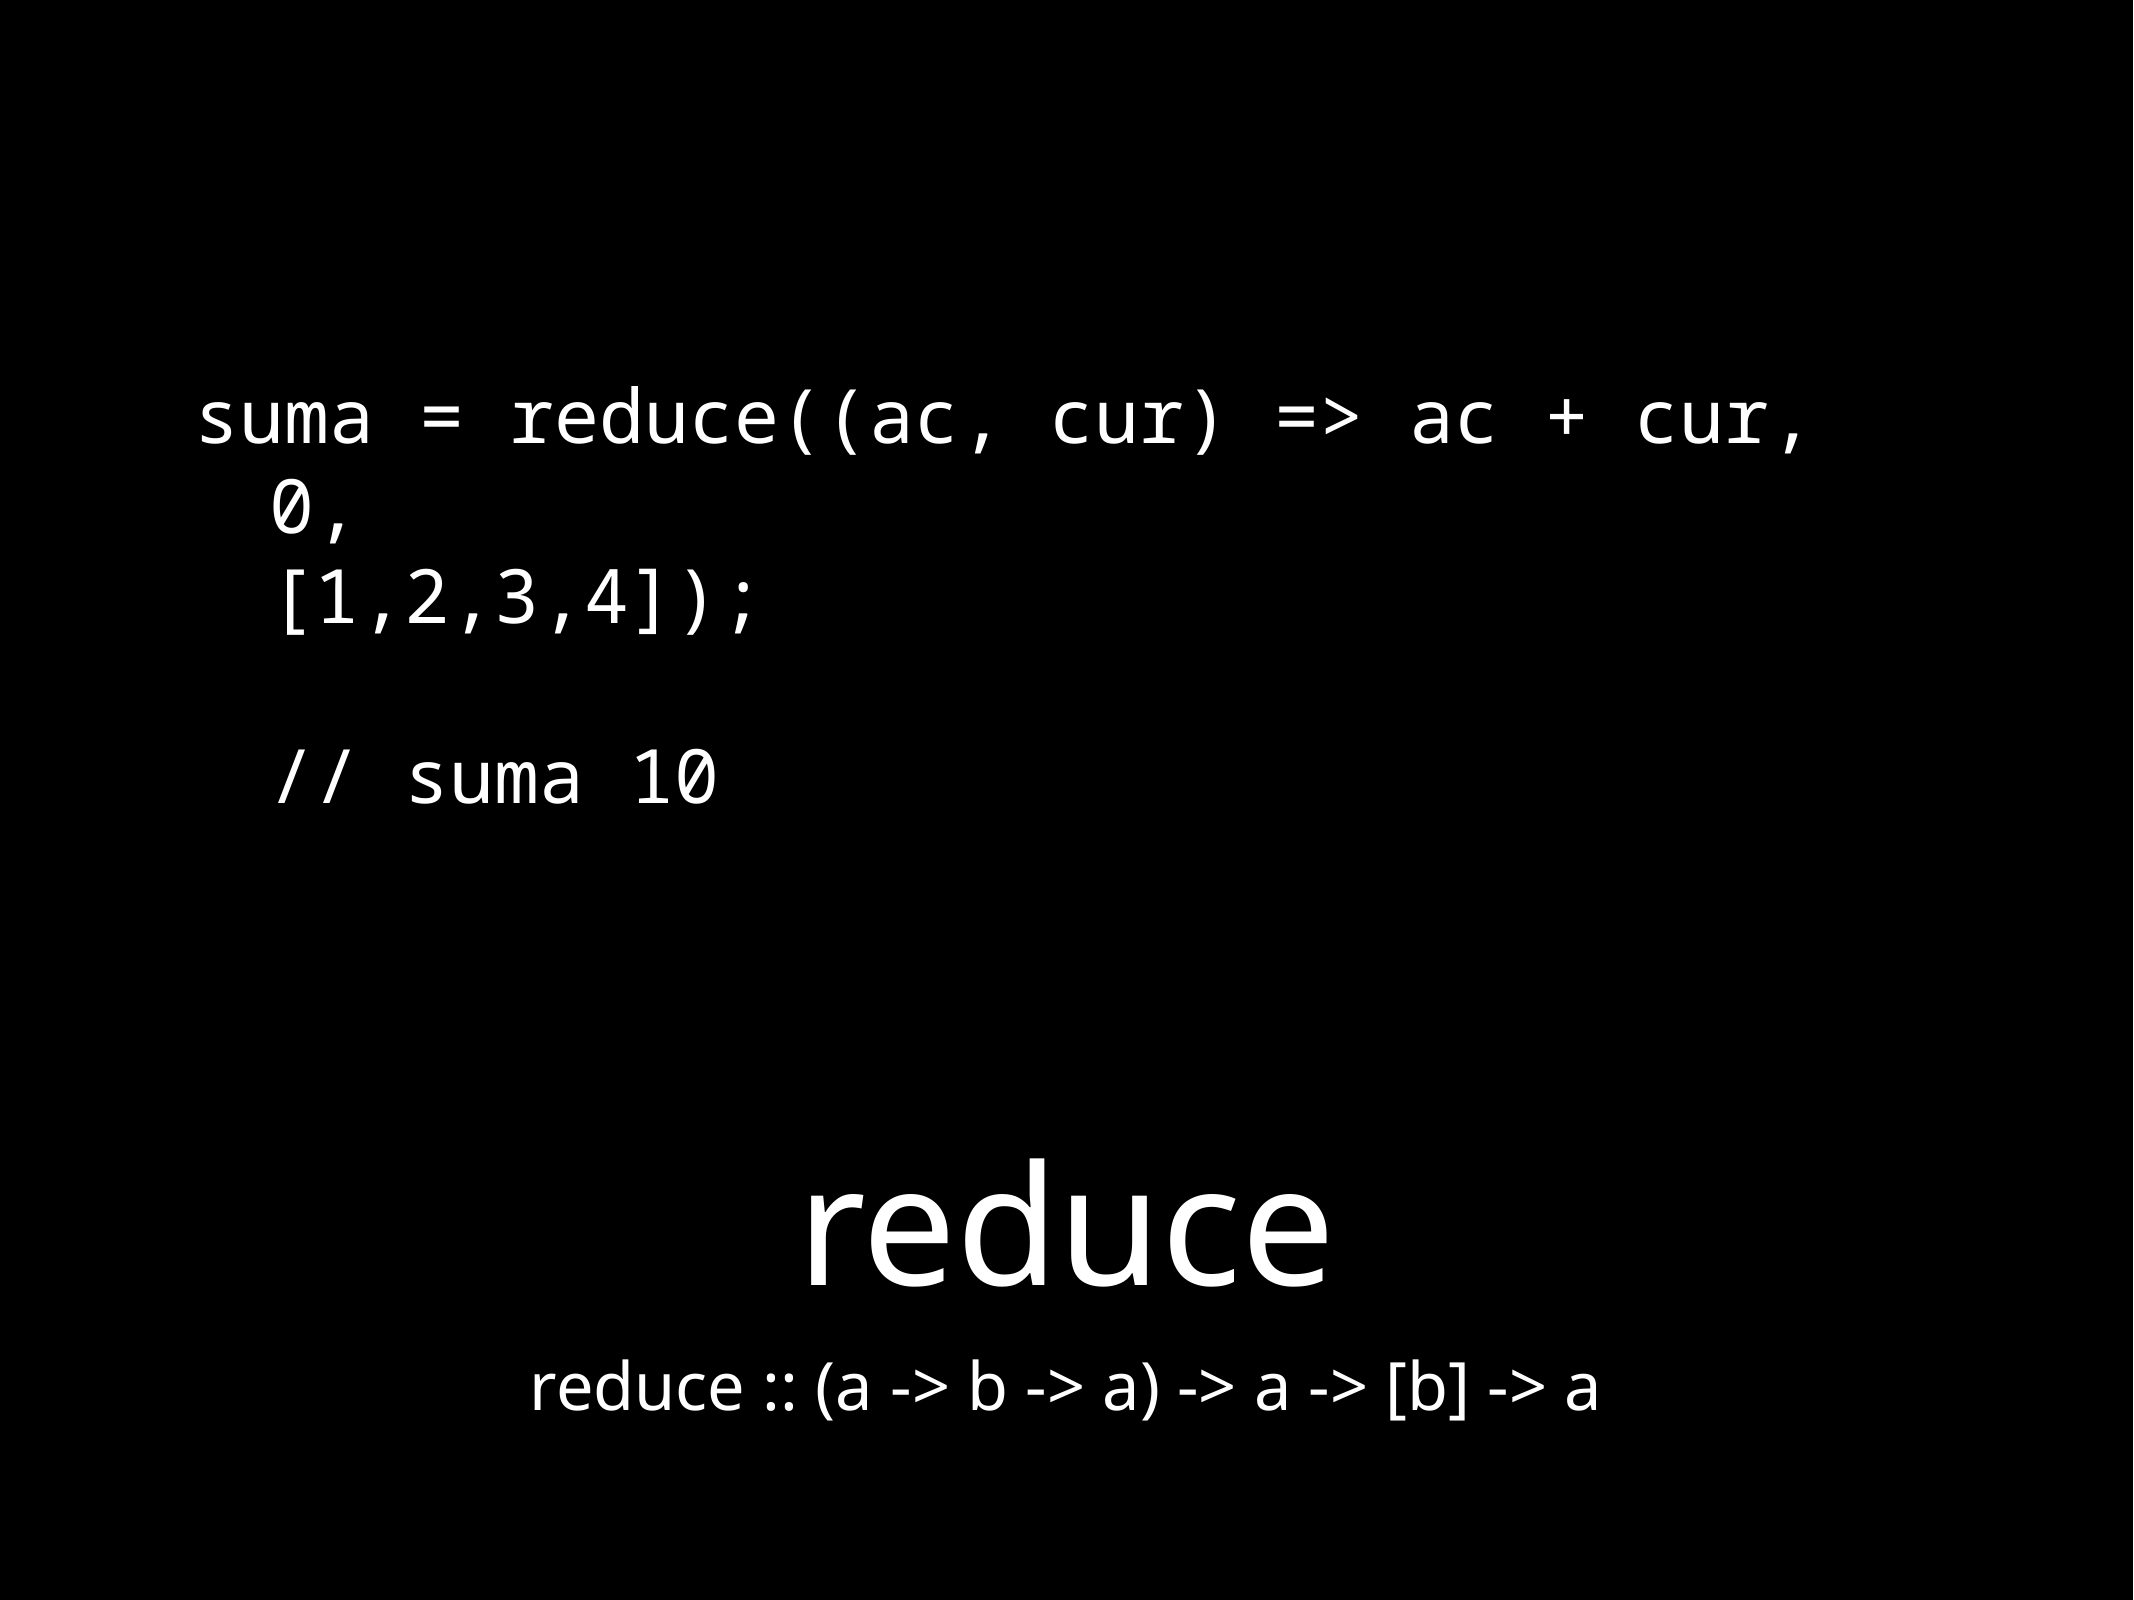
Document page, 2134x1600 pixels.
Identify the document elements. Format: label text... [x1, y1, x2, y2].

list reduce :: (a -> b -> a) -> a -> [b] -> a [207, 1343, 1926, 1530]
text_box suma = reduce((ac, cur) => ac + cur, 0, [1,2,3,4]); // suma 10 [186, 360, 1824, 828]
title reduce [207, 1101, 1926, 1336]
